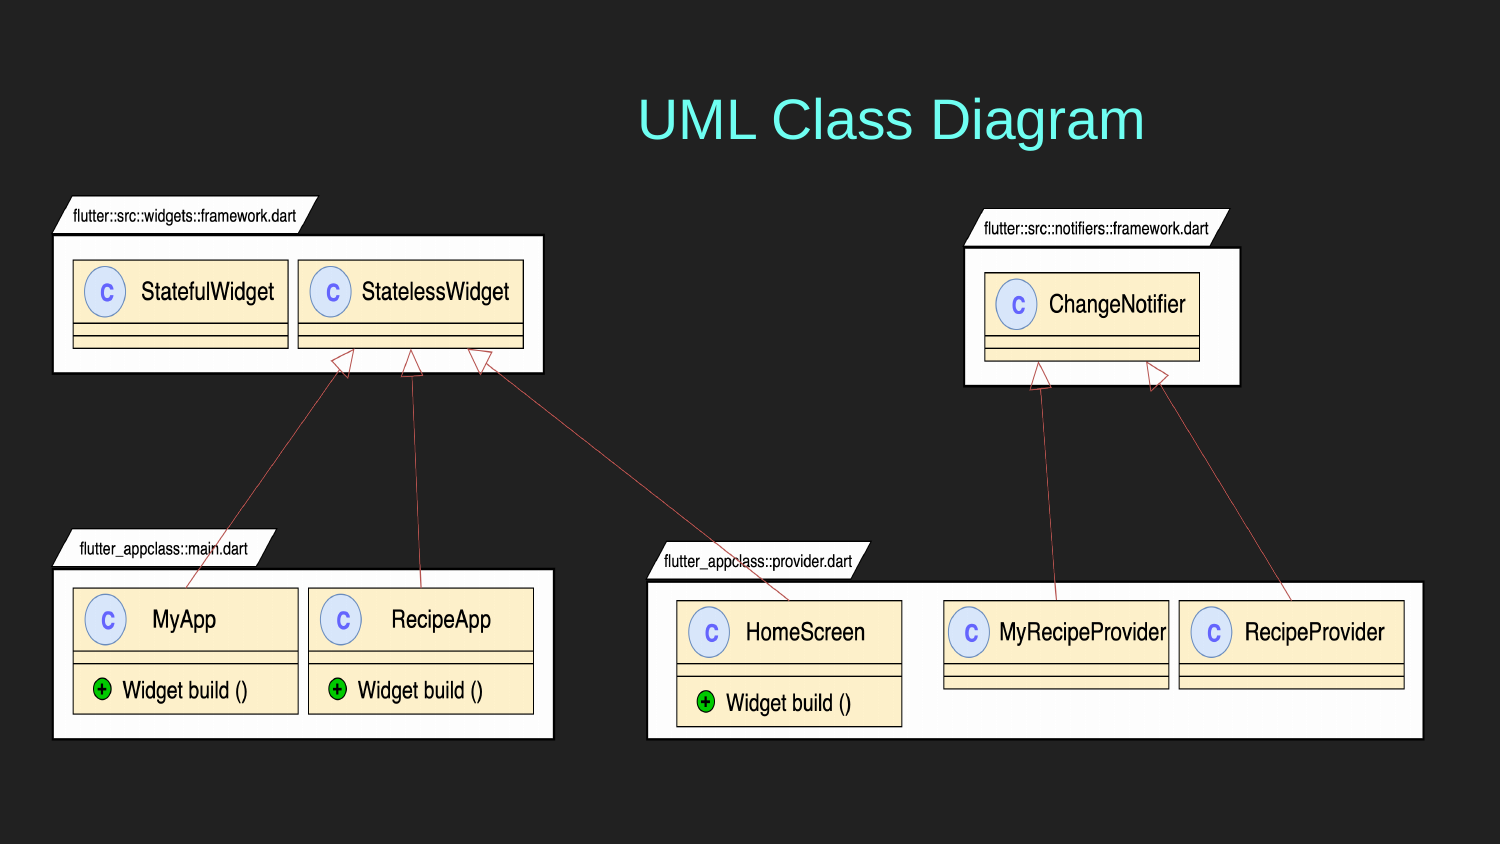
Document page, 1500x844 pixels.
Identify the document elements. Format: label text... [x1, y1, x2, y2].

picture [50, 195, 1426, 741]
title UML Class Diagram [51, 72, 1449, 167]
